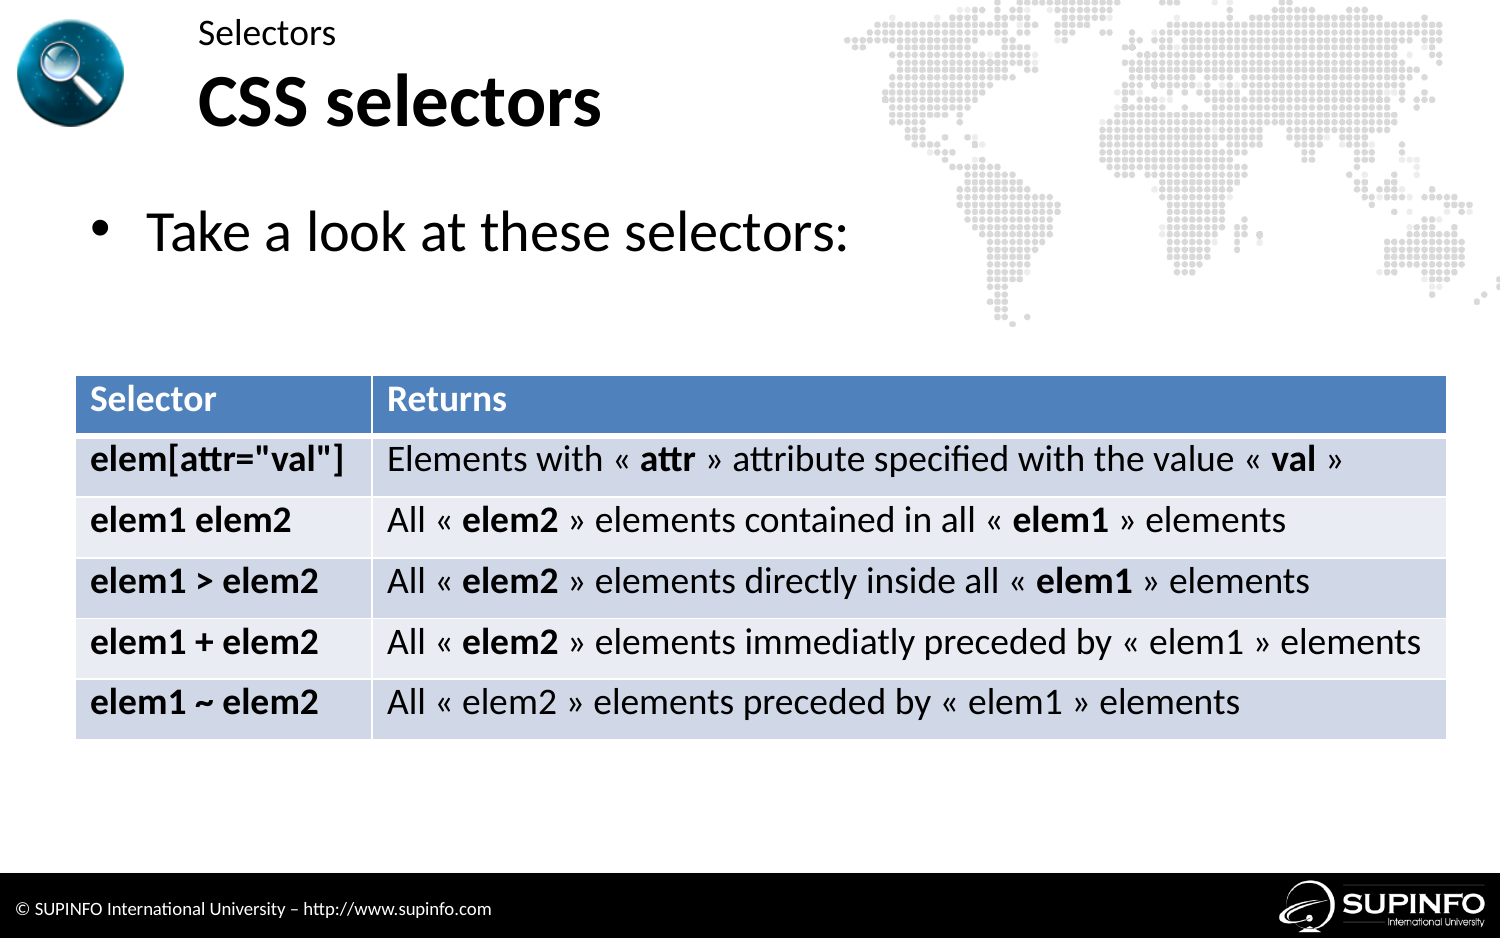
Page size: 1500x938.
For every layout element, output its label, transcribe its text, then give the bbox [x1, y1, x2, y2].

picture [40, 47, 102, 105]
picture [844, 0, 1500, 327]
table_cell Elements with « attr » attribute specified with the value « val » [373, 439, 1446, 496]
table_cell elem1 ~ elem2 [76, 680, 371, 739]
table_cell elem1 elem2 [76, 498, 371, 557]
table_header Selector [76, 376, 371, 433]
picture [17, 19, 125, 127]
list Selectors [183, 0, 1459, 56]
table_cell elem[attr="val"] [76, 439, 371, 496]
picture [48, 41, 71, 47]
table_cell All « elem2 » elements directly inside all « elem1 » elements [373, 559, 1446, 618]
title CSS selectors [183, 56, 1459, 138]
table_cell elem1 > elem2 [76, 559, 371, 618]
list Take a look at these selectors: [75, 185, 1459, 880]
table_cell All « elem2 » elements contained in all « elem1 » elements [373, 498, 1446, 557]
table_header Returns [373, 376, 1446, 433]
picture [1269, 870, 1494, 938]
table_cell All « elem2 » elements immediatly preceded by « elem1 » elements [373, 619, 1446, 678]
table_cell All « elem2 » elements preceded by « elem1 » elements [373, 680, 1446, 739]
table_cell elem1 + elem2 [76, 619, 371, 678]
